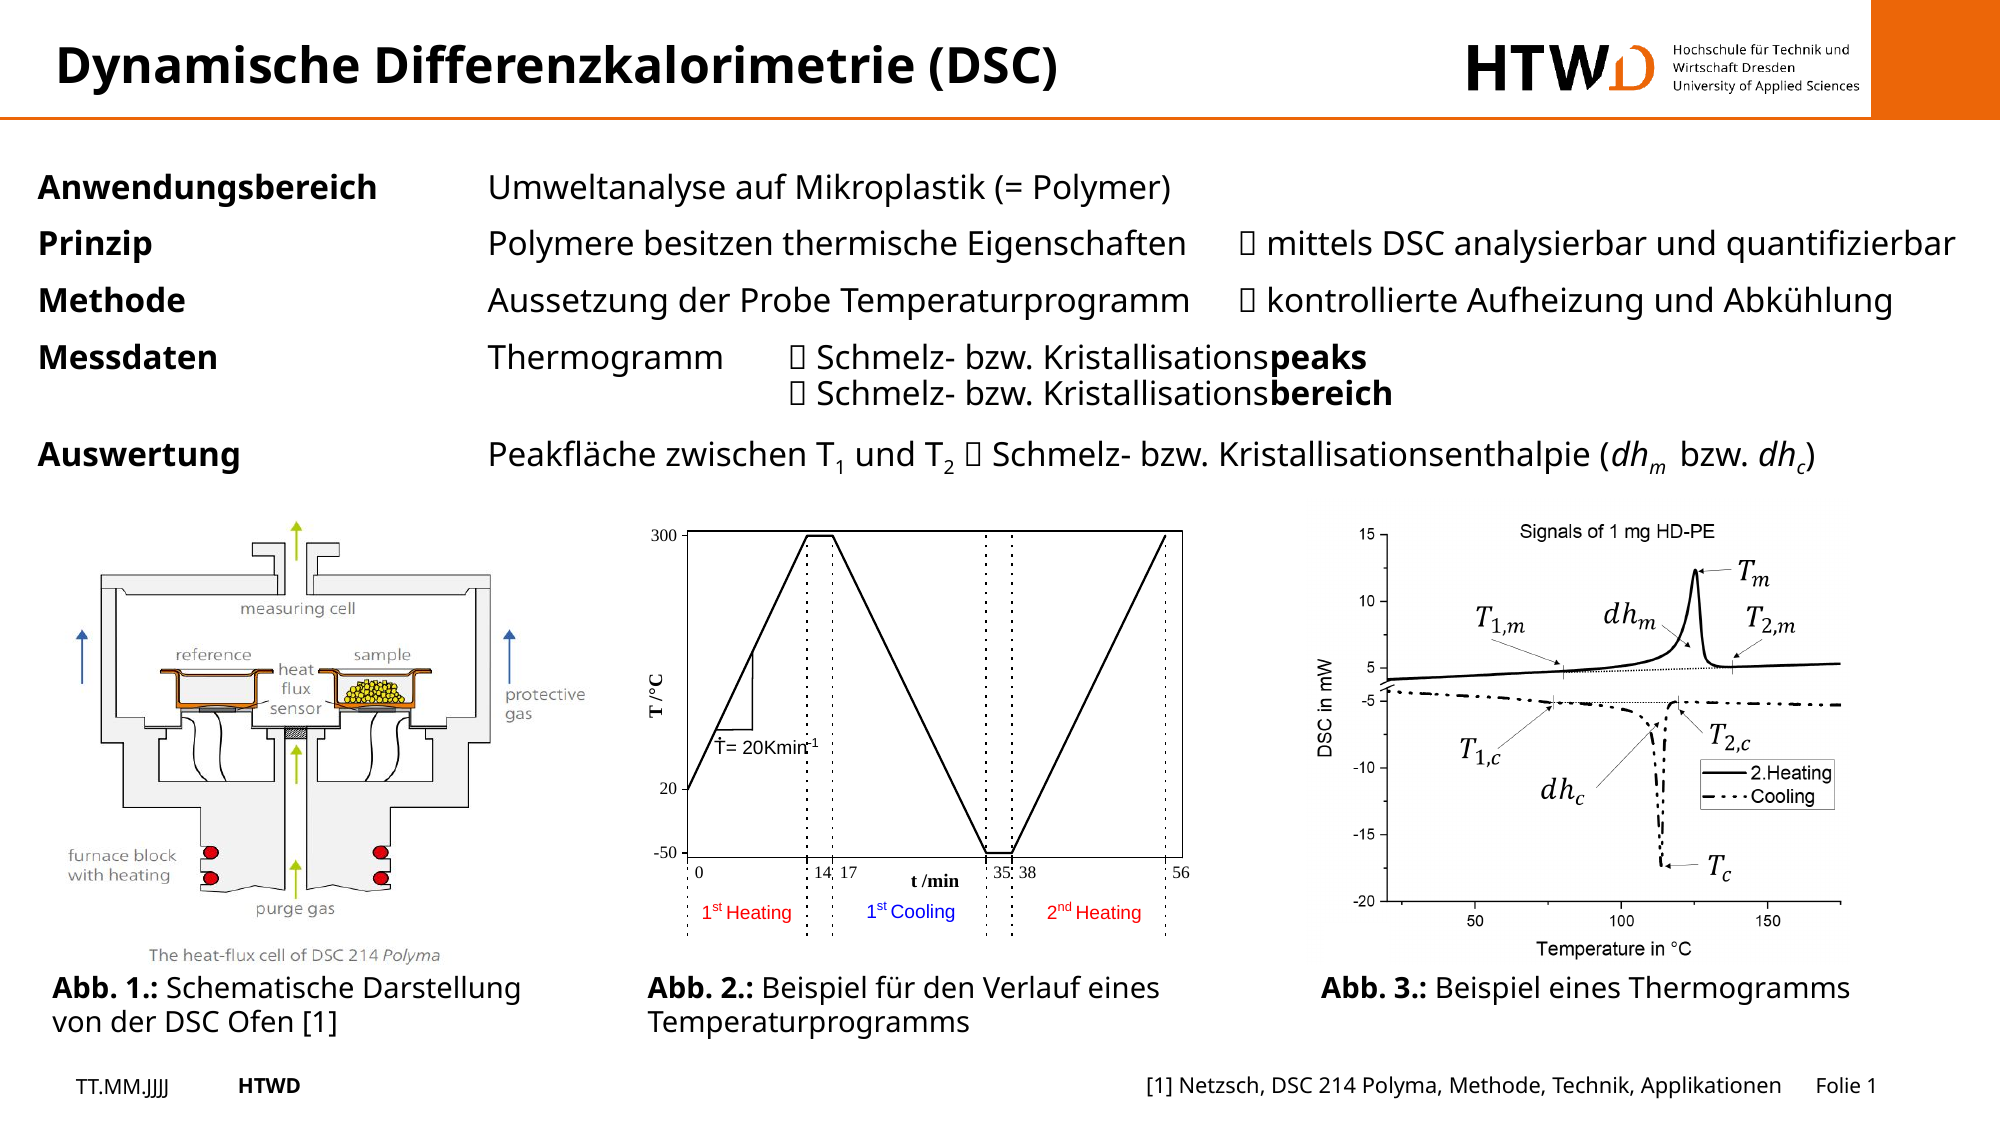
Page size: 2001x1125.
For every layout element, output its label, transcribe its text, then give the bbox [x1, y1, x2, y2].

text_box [1306, 498, 1850, 968]
text_box Abb. 3.: Beispiel eines Thermogramms [1306, 961, 1945, 1012]
picture [37, 507, 591, 972]
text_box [632, 516, 1203, 950]
list Anwendungsbereich Umweltanalyse auf Mikroplastik (= Polymer) Prinzip Polymere besitzen thermische Eigenschaften  mittels DSC analysierbar und quantifizierbar Methode Aussetzung der Probe Temperaturprogramm  kontrollierte Aufheizung und Abkühlung Messdaten Thermogramm  Schmelz- bzw. Kristallisationspeaks  Schmelz- bzw. Kristallisationsbereich Auswertung Peakfläche zwischen T1 und T2  Schmelz- bzw. Kristallisationsenthalpie (dhm bzw. dhc) [37, 170, 1984, 740]
picture [1431, 120, 1896, 128]
title Dynamische Differenzkalorimetrie (DSC) [55, 16, 1432, 120]
text_box Abb. 1.: Schematische Darstellung von der DSC Ofen [1] [37, 961, 594, 1047]
text_box [1] Netzsch, DSC 214 Polyma, Methode, Technik, Applikationen [1131, 1064, 1799, 1106]
text_box Abb. 2.: Beispiel für den Verlauf eines Temperaturprogramms [632, 961, 1273, 1047]
picture [1431, 7, 1896, 117]
